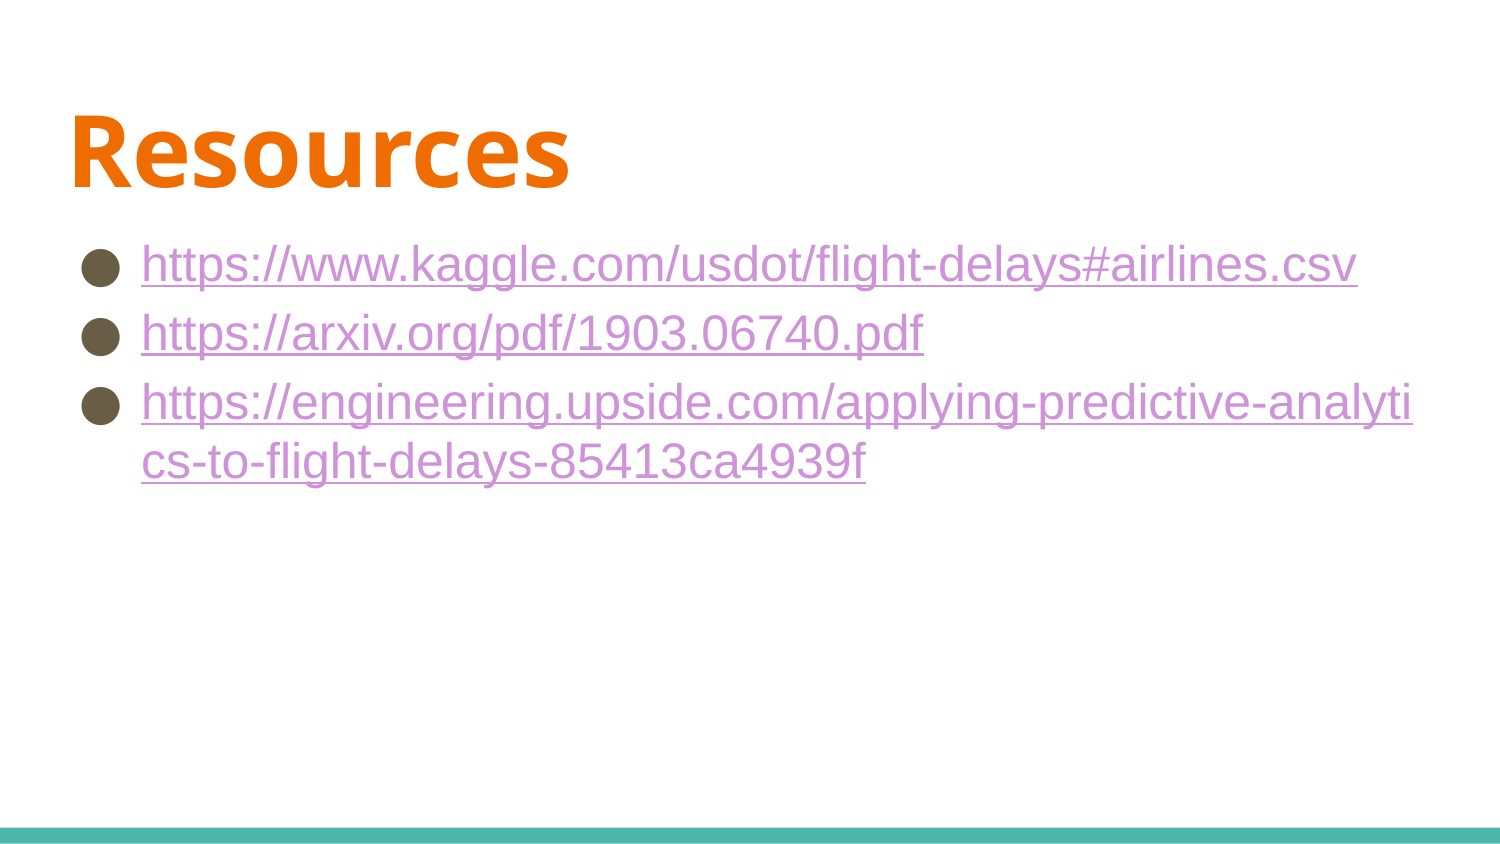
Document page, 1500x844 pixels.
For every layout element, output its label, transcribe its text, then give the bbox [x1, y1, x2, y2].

list https://www.kaggle.com/usdot/flight-delays#airlines.csv https://arxiv.org/pdf/1903.06740.pdf https://engineering.upside.com/applying-predictive-analytics-to-flight-delays-85413ca4939f [51, 207, 1449, 750]
title Resources [51, 72, 1449, 189]
